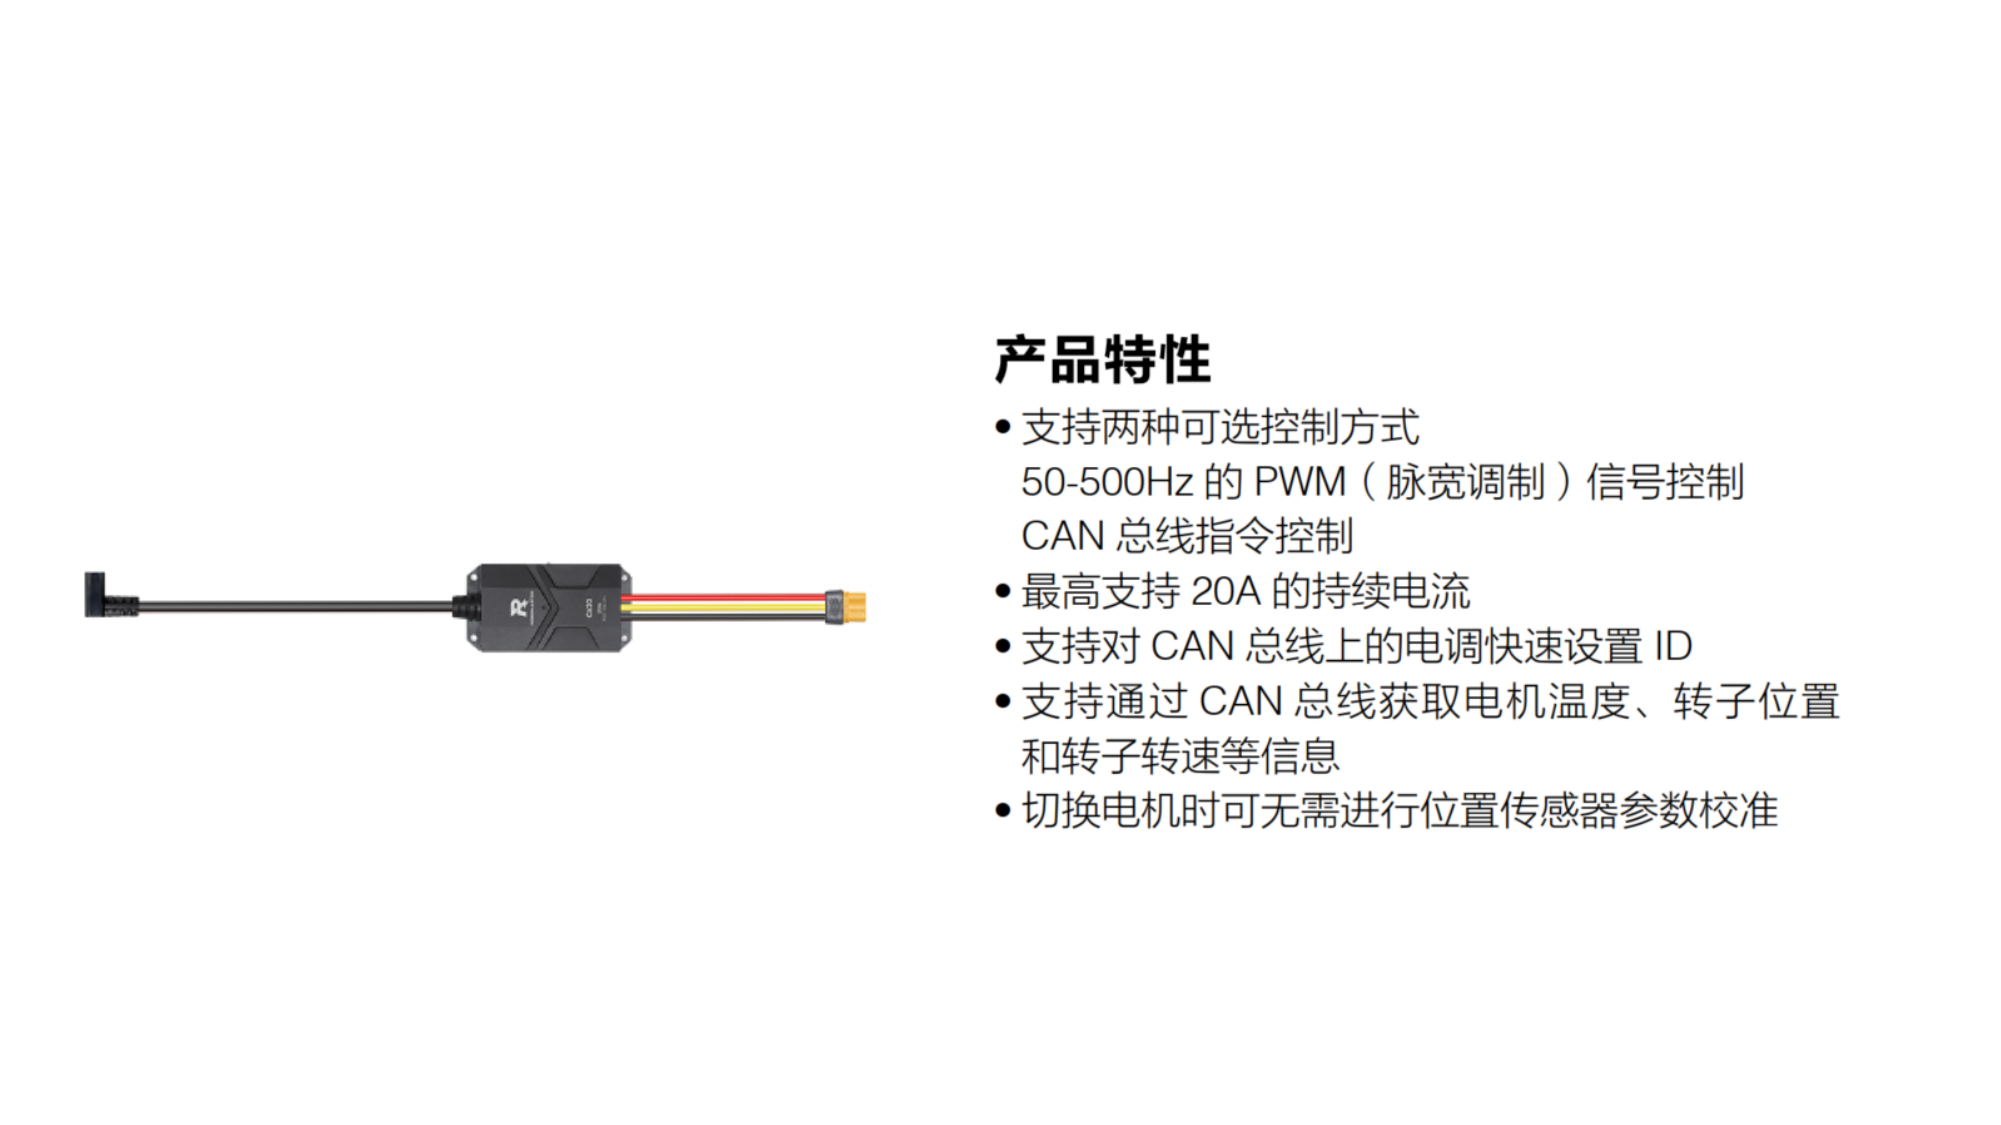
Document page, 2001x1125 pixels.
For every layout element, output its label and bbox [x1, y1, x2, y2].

list [964, 332, 1863, 853]
picture [76, 197, 888, 1011]
